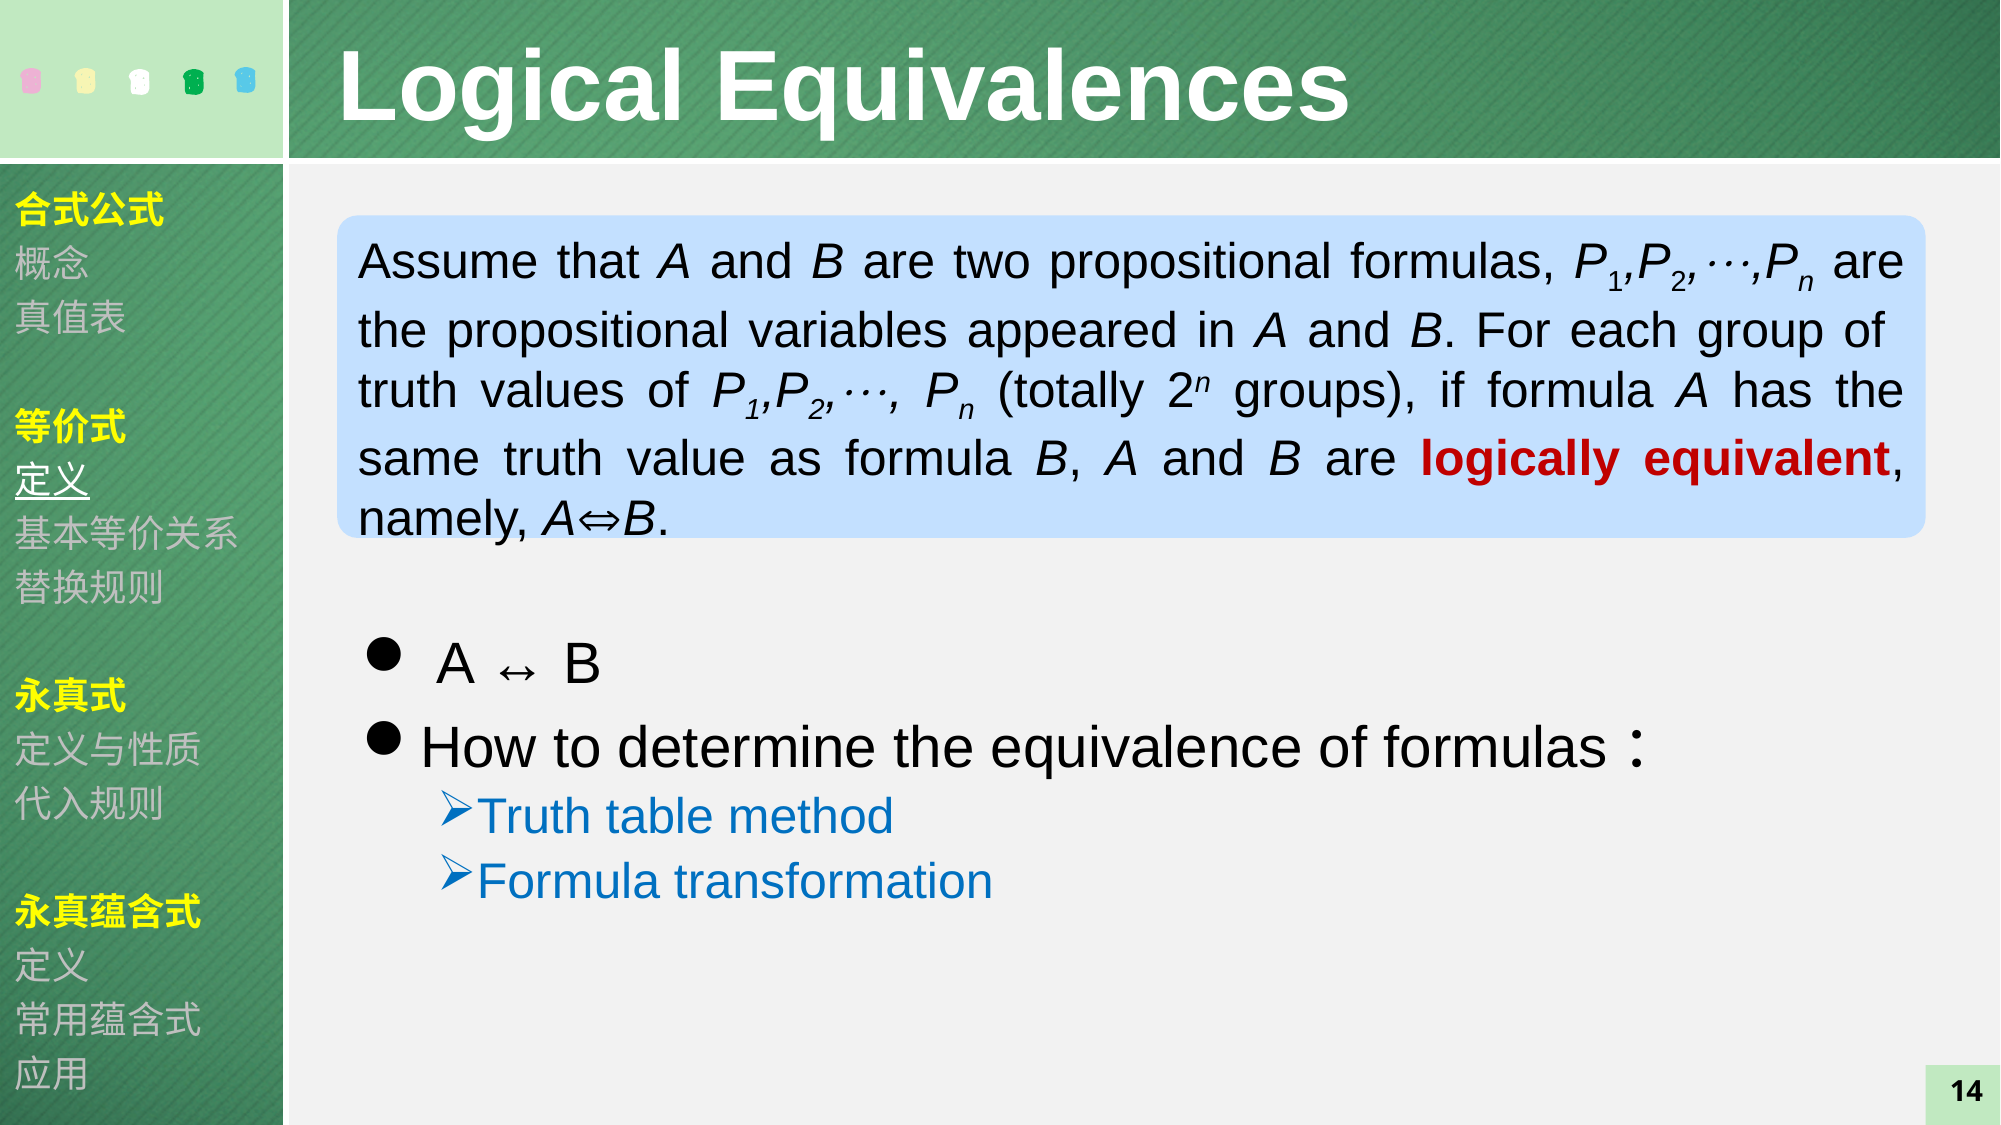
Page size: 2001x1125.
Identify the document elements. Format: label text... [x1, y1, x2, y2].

text_box Assume that A and B are two propositional formulas, P1,P2,,Pn are the propositional variables appeared in A and B. For each group of truth values of P1,P2,, Pn (totally 2n groups), if formula A has the same truth value as formula B, A and B are logically equivalent, namely, AB. [336, 214, 1927, 539]
text_box Logical Equivalences [322, 12, 1872, 148]
picture [0, 164, 283, 1125]
picture [289, 0, 2000, 158]
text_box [19, 65, 258, 95]
text_box 合式公式 概念 真值表 等价式 定义 基本等价关系 替换规则 永真式 定义与性质 代入规则 永真蕴含式 定义 常用蕴含式 应用 [0, 170, 277, 1103]
slide_number 14 [1925, 1065, 2000, 1125]
